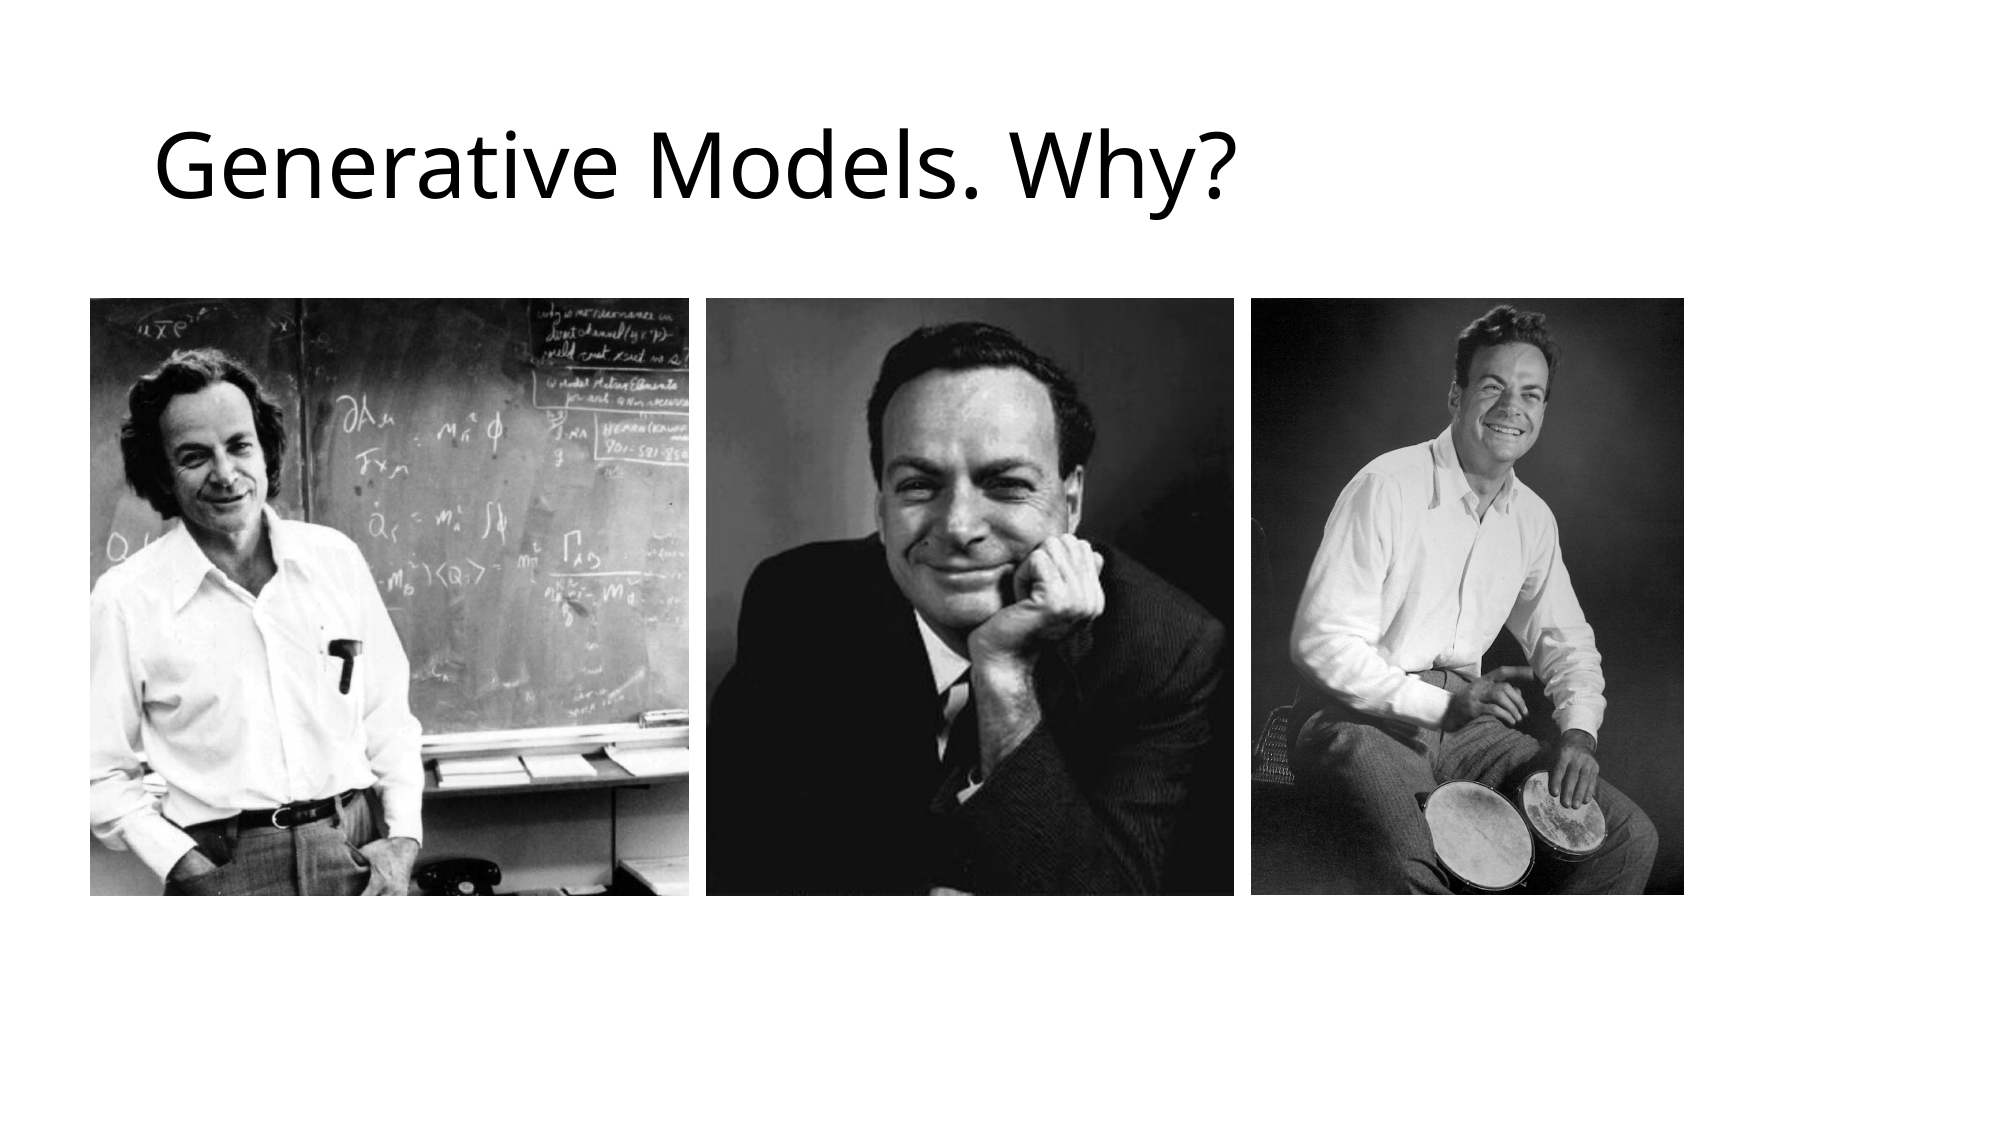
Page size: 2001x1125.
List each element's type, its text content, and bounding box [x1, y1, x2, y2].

picture [706, 298, 1234, 896]
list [90, 298, 689, 896]
picture [1251, 298, 1684, 895]
title Generative Models. Why? [137, 59, 1863, 278]
